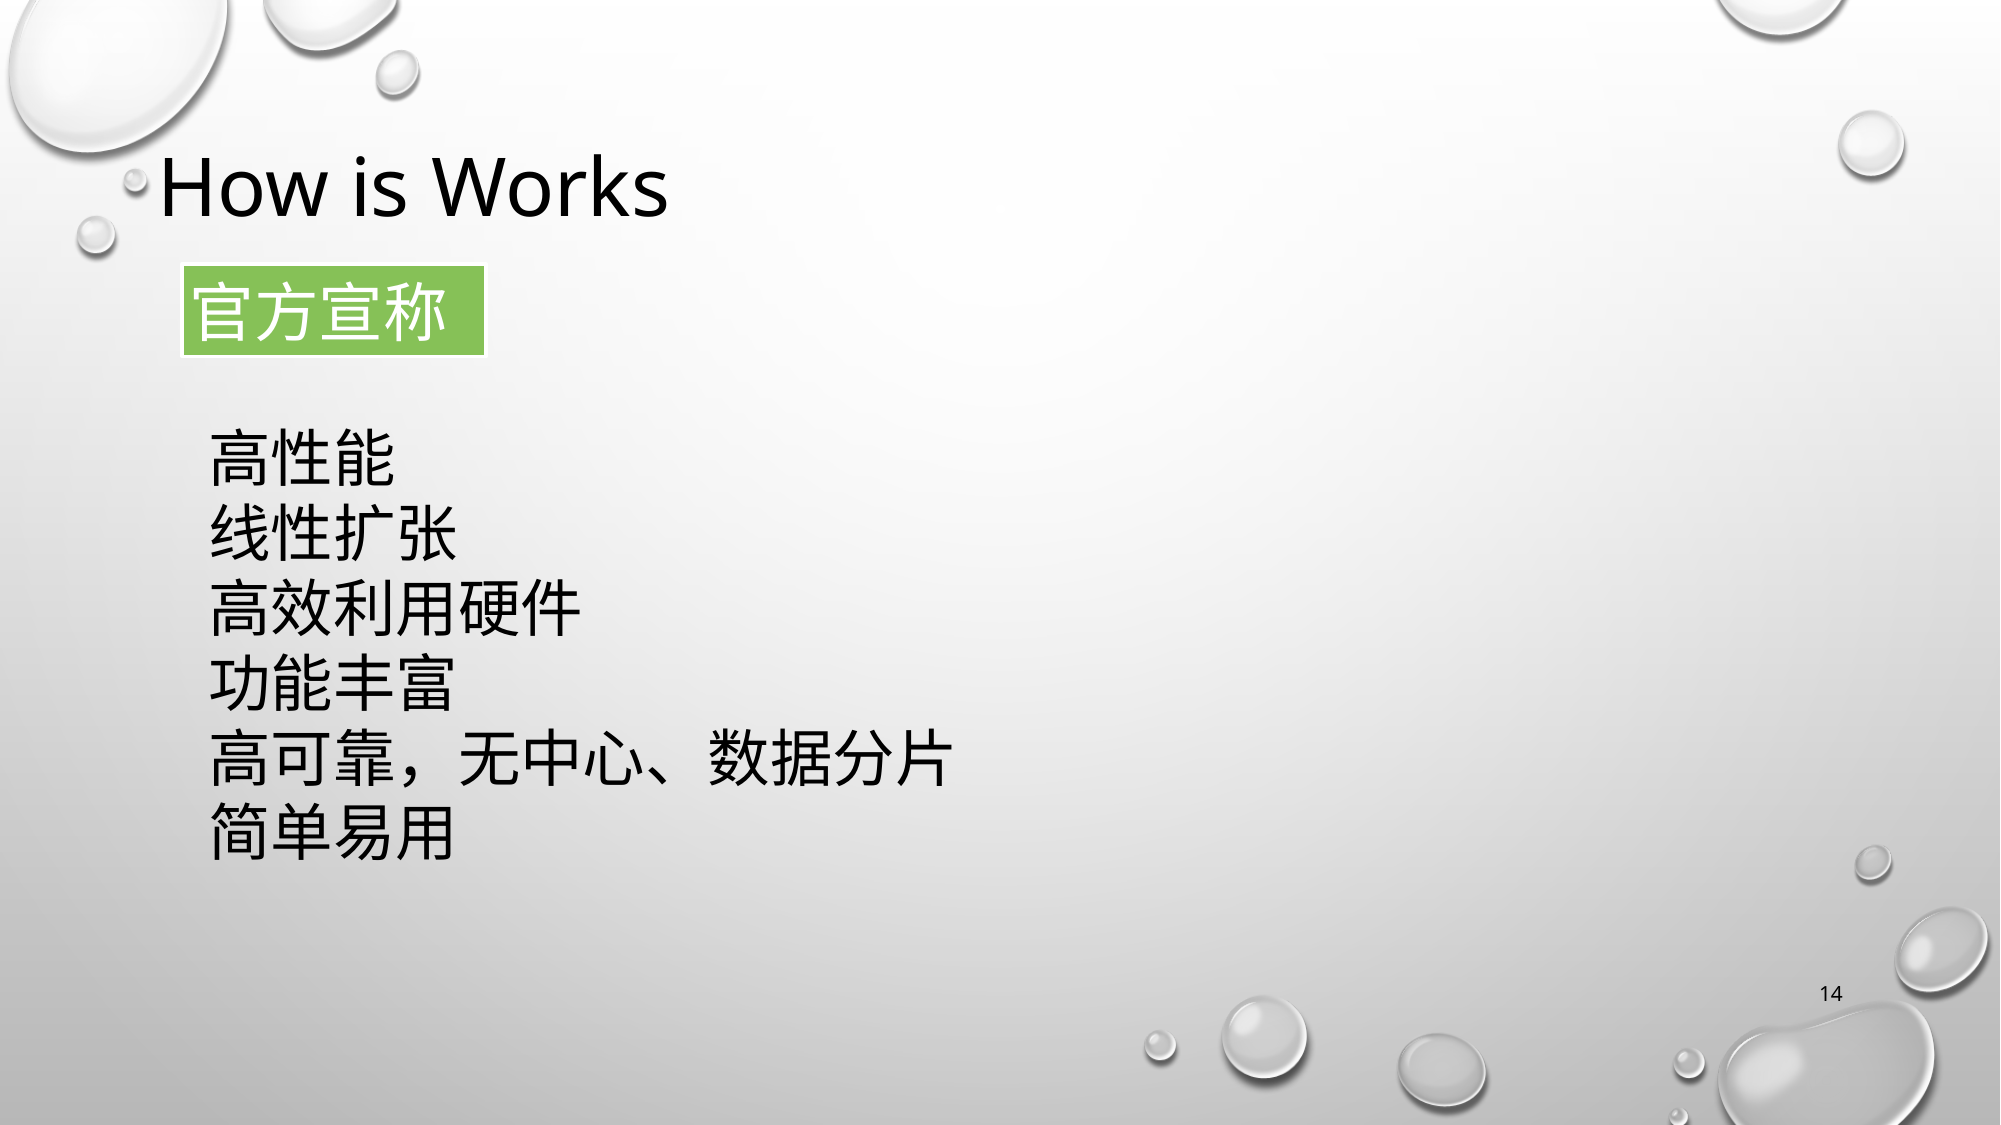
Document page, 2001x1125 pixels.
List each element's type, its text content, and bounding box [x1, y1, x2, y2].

text_box 高性能 线性扩张 高效利用硬件 功能丰富 高可靠，无中心、数据分片 简单易用 [200, 336, 1505, 876]
picture [0, 0, 2000, 1125]
slide_number 14 [1809, 975, 1851, 1015]
text_box 官方宣称 [182, 263, 487, 357]
title How is Works [149, 105, 1851, 263]
